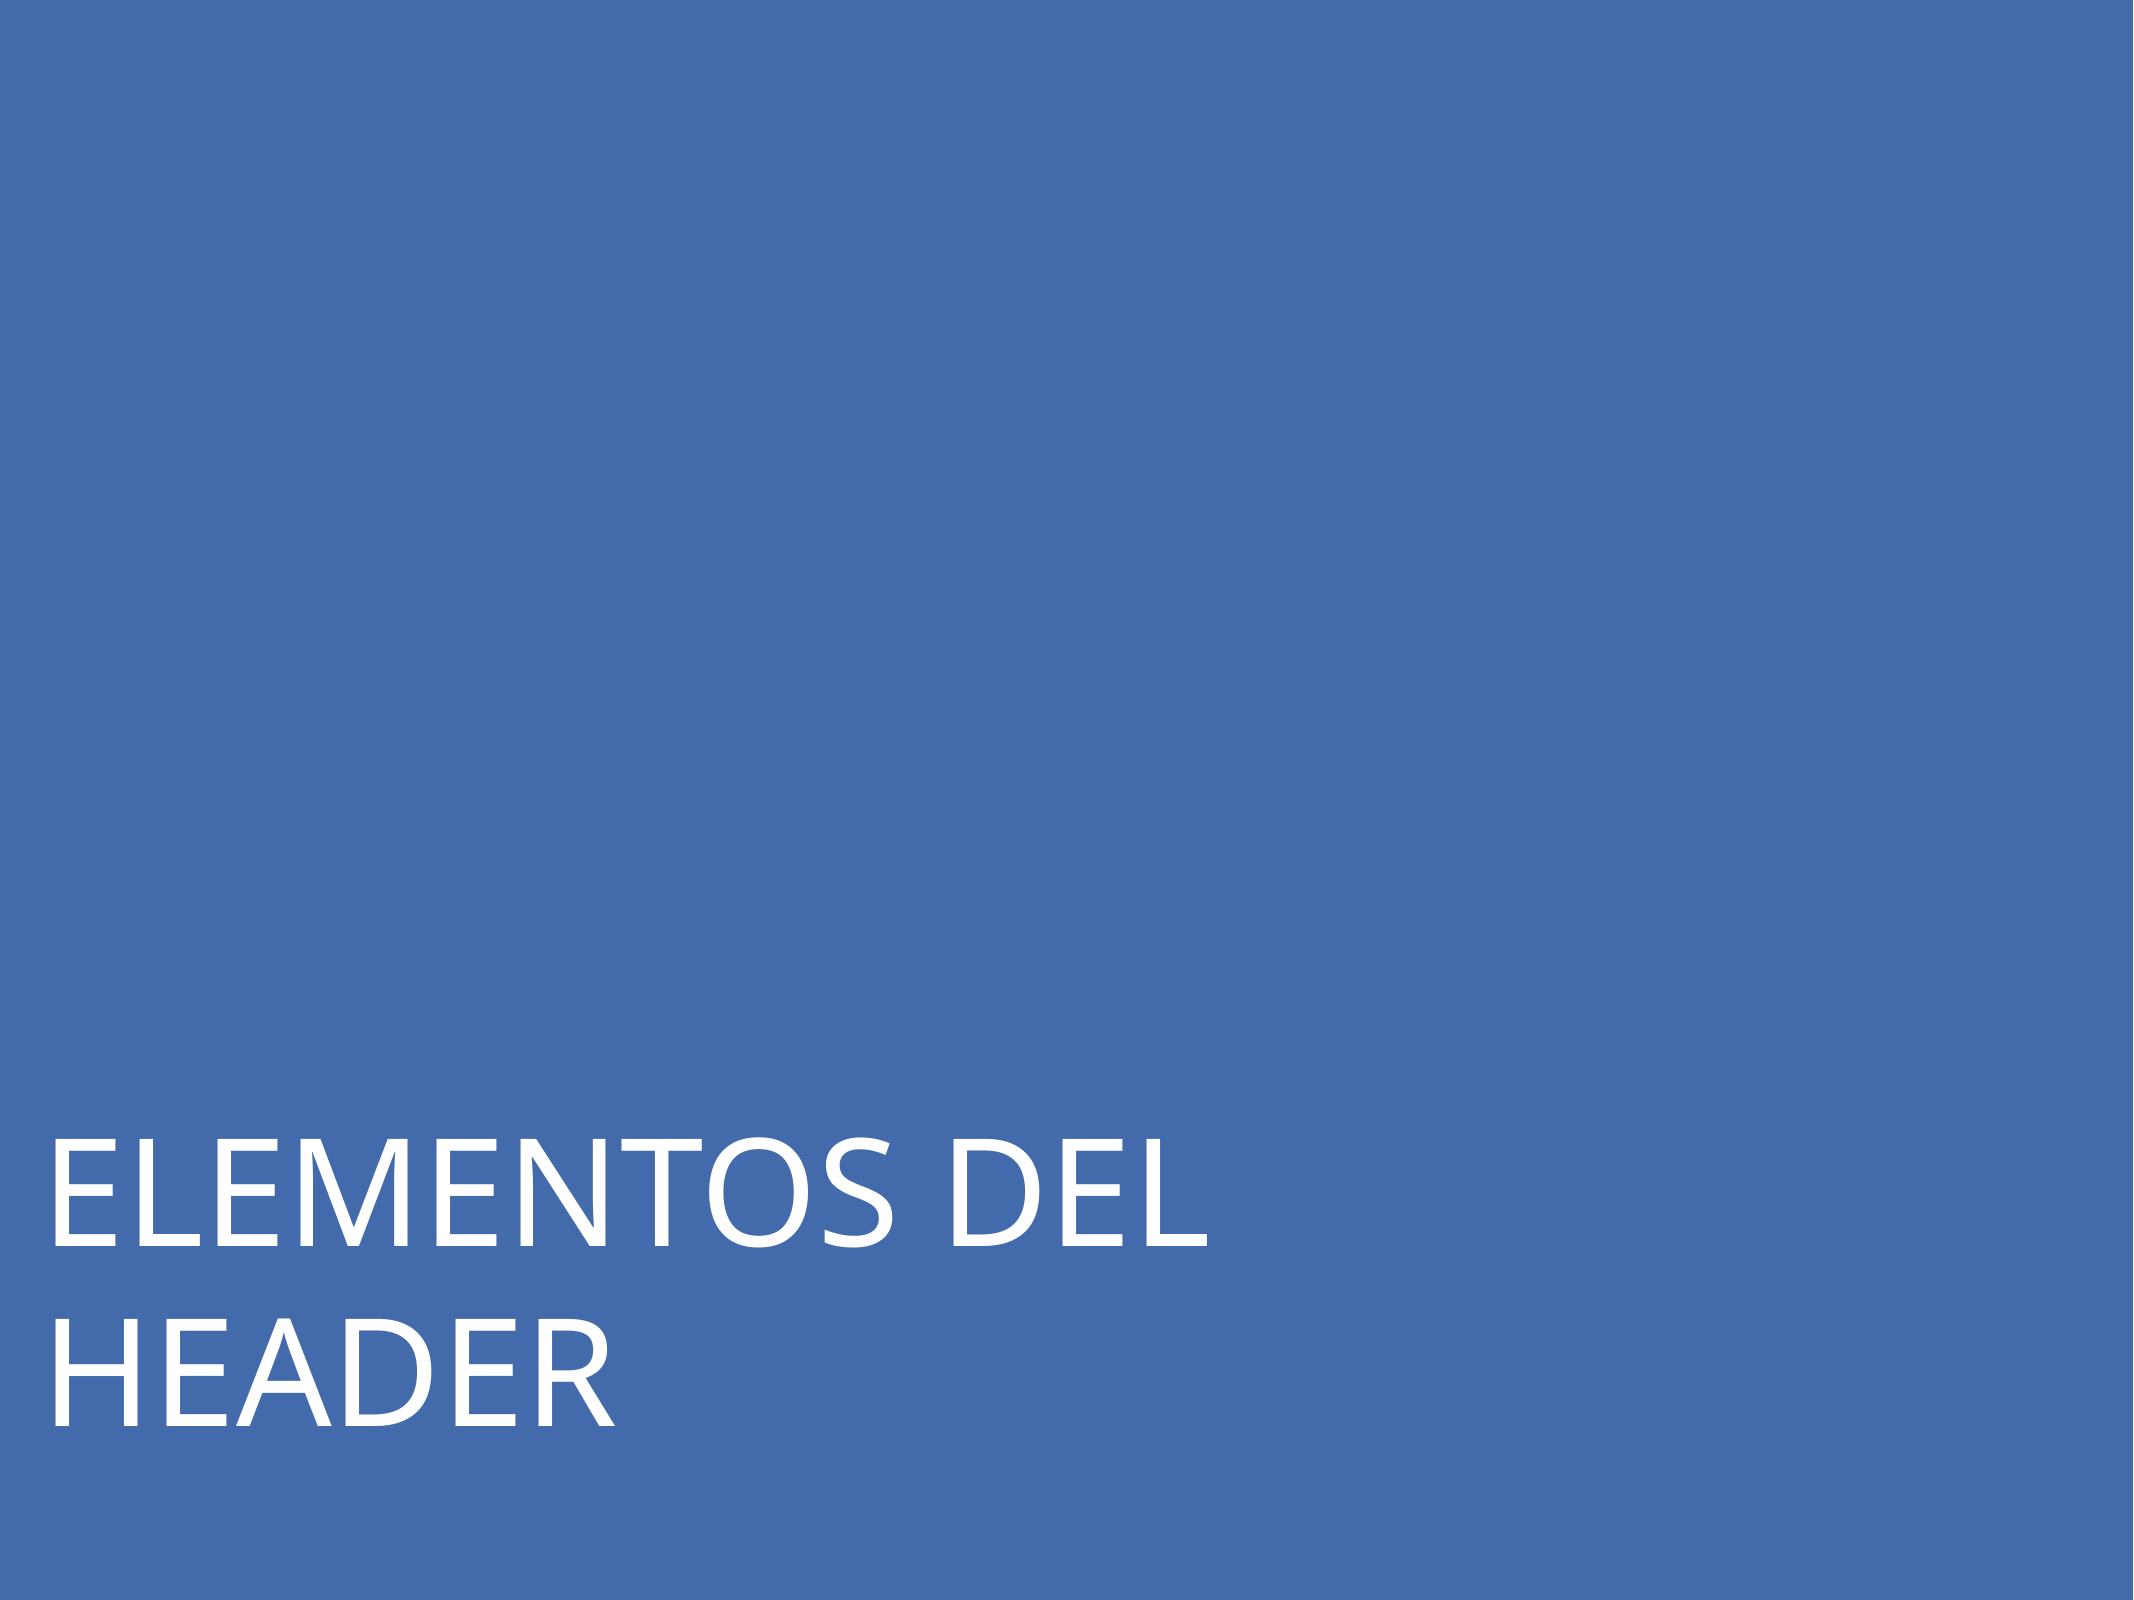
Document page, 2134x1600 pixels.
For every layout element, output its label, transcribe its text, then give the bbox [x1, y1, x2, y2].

title Elementos del header [41, 1009, 2059, 1543]
